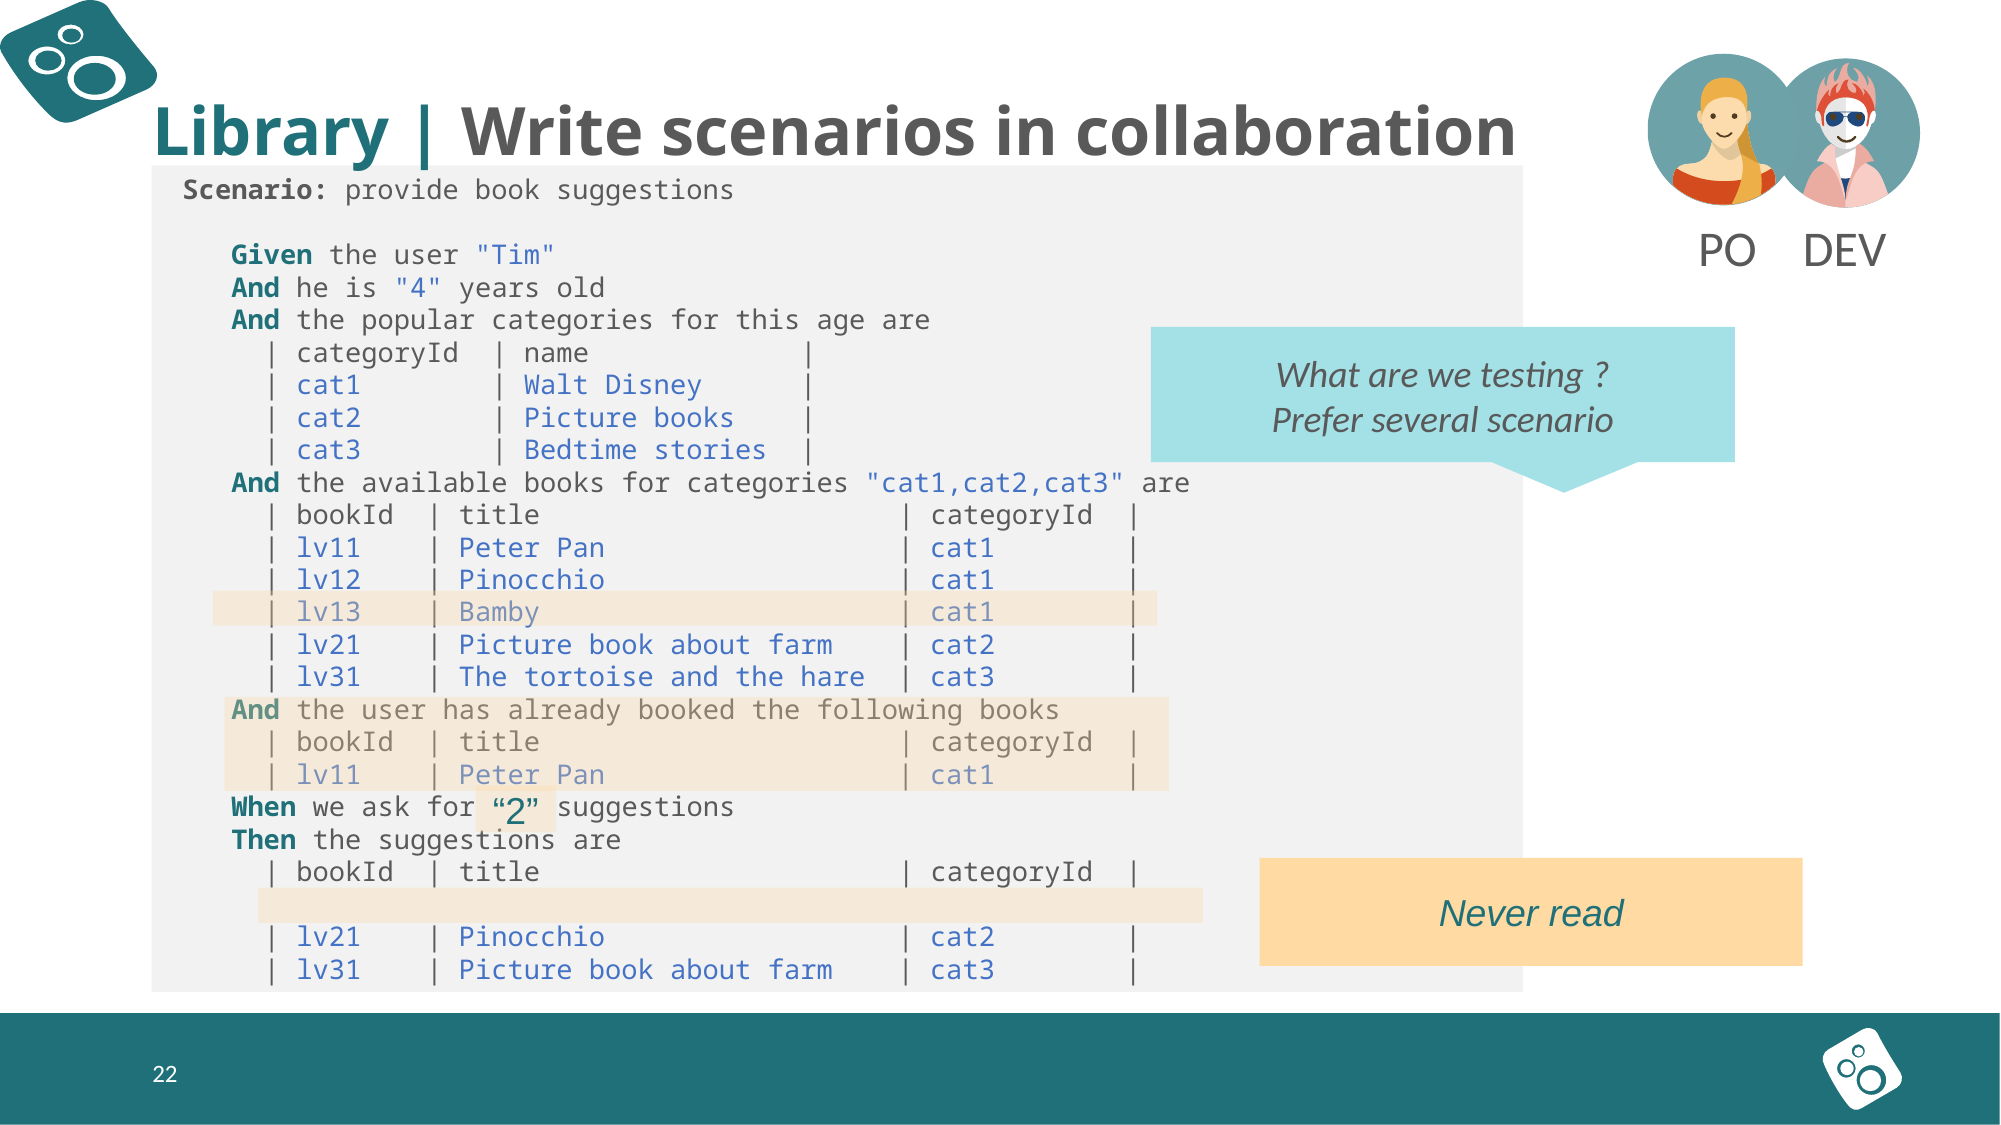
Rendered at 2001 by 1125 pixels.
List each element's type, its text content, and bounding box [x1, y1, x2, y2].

text_box [1869, 110, 1876, 125]
text_box PO [1654, 217, 1771, 284]
text_box [1863, 88, 1875, 127]
text_box [1863, 60, 1921, 194]
text_box DEV [1771, 209, 1918, 284]
text_box [1863, 105, 1871, 140]
text_box [211, 588, 1159, 628]
text_box 21 [137, 1042, 343, 1103]
text_box [256, 886, 1205, 925]
text_box Never read [1258, 856, 1805, 968]
text_box Scenario: provide book suggestions Given the user "Tim" And he is "4" years old And the popular categories for this age are | categoryId | name | | cat1 | Walt Disney | | cat2 | Picture books | | cat3 | Bedtime stories | And the available books for categories "cat1,cat2,cat3" are | bookId | title | categoryId | | lv11 | Peter Pan | cat1 | | lv12 | Pinocchio | cat1 | | lv13 | Bamby | cat1 | | lv21 | Picture book about farm | cat2 | | lv31 | The tortoise and the hare | cat3 | And the user has already booked the following books | bookId | title | categoryId | | lv11 | Peter Pan | cat1 | When we ask for suggestions Then the suggestions are | bookId | title | categoryId | | lv21 | Pinocchio | cat2 | | lv31 | Picture book about farm | cat3 | [149, 208, 1525, 994]
text_box What are we testing ? Prefer several scenario [1148, 324, 1738, 495]
text_box [1863, 163, 1889, 206]
text_box [1863, 146, 1875, 165]
text_box Library | Write scenarios in collaboration [137, 59, 1642, 208]
text_box [222, 695, 1171, 793]
text_box “2” [474, 793, 558, 835]
text_box Library | Write scenarios in collaboration [1804, 59, 1863, 208]
text_box [1863, 75, 1876, 109]
picture [1647, 53, 1800, 210]
